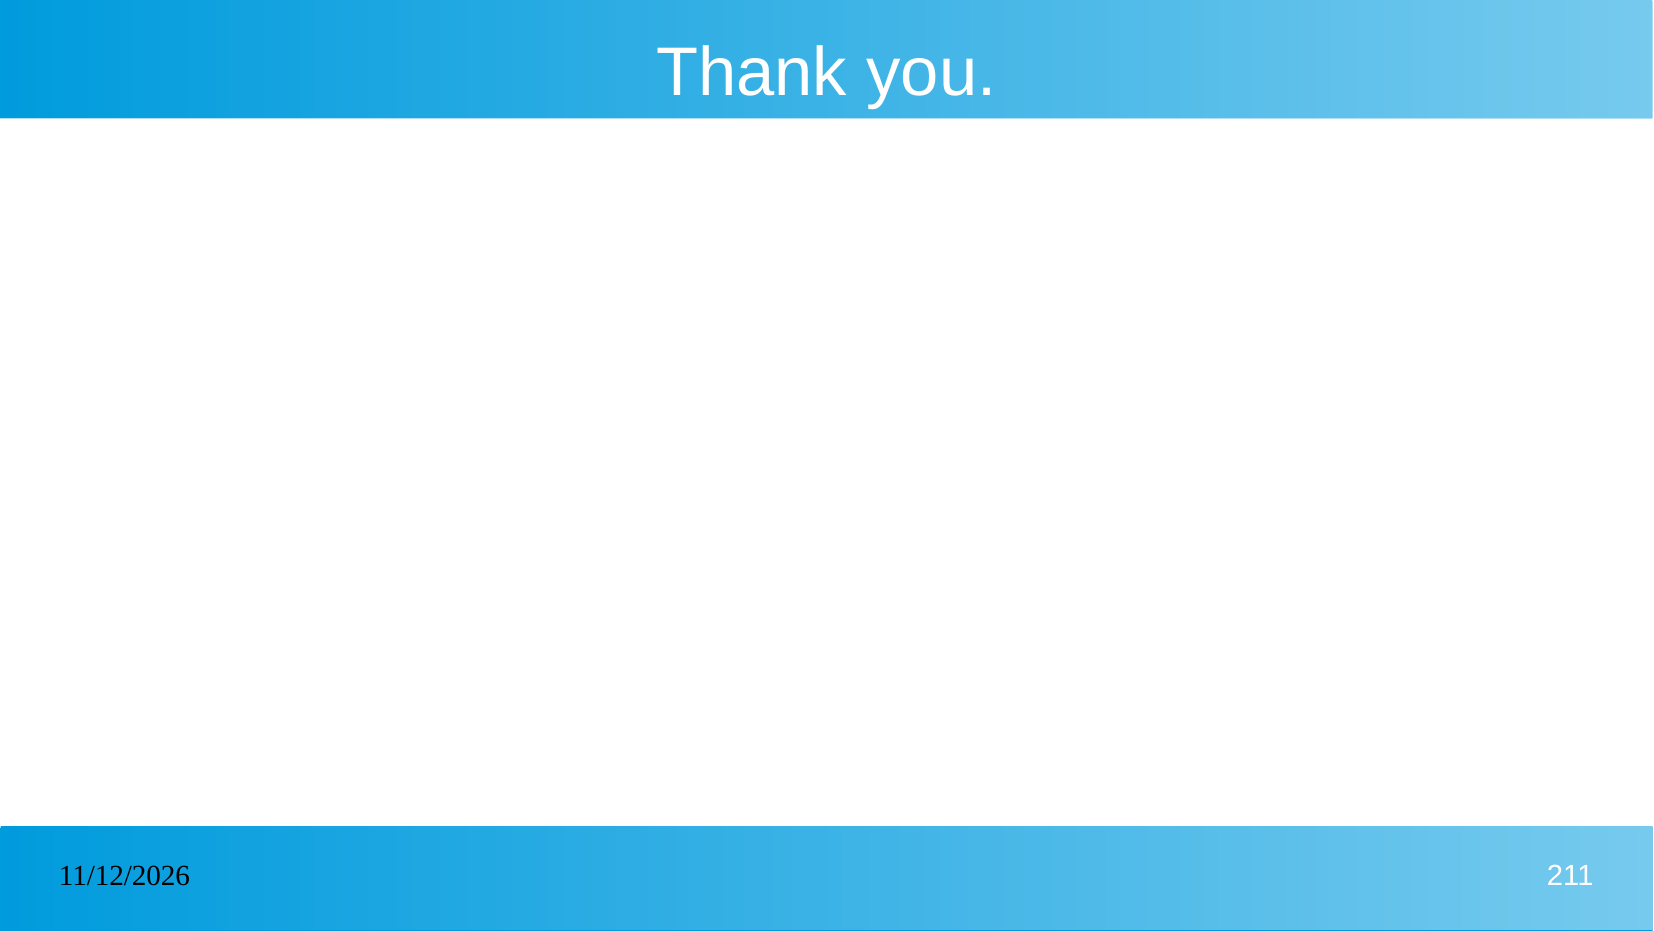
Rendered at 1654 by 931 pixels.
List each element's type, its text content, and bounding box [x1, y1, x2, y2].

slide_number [59, 856, 443, 915]
title Thank you. [59, 29, 1594, 108]
slide_number 211 [1210, 856, 1594, 915]
